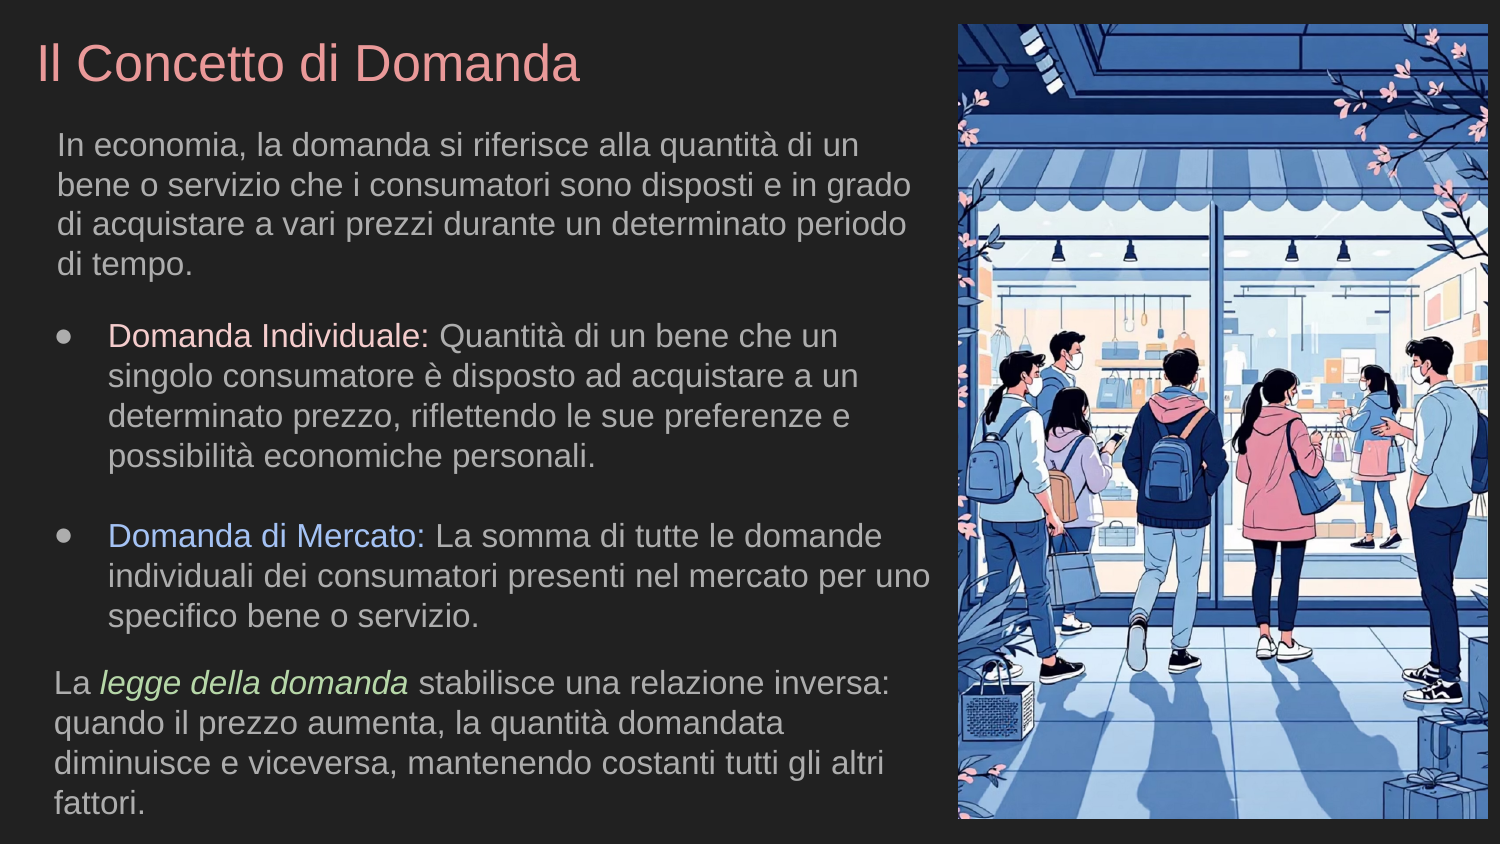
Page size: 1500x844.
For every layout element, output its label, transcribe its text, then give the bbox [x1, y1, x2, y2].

text_box In economia, la domanda si riferisce alla quantità di un bene o servizio che i consumatori sono disposti e in grado di acquistare a vari prezzi durante un determinato periodo di tempo. [41, 107, 930, 298]
text_box Il Concetto di Domanda [21, 14, 601, 107]
picture [958, 24, 1488, 819]
text_box La legge della domanda stabilisce una relazione inversa: quando il prezzo aumenta, la quantità domandata diminuisce e viceversa, mantenendo costanti tutti gli altri fattori. [38, 646, 933, 836]
text_box Domanda Individuale: Quantità di un bene che un singolo consumatore è disposto ad acquistare a un determinato prezzo, riflettendo le sue preferenze e possibilità economiche personali. Domanda di Mercato: La somma di tutte le domande individuali dei consumatori presenti nel mercato per uno specifico bene o servizio. [17, 299, 953, 649]
